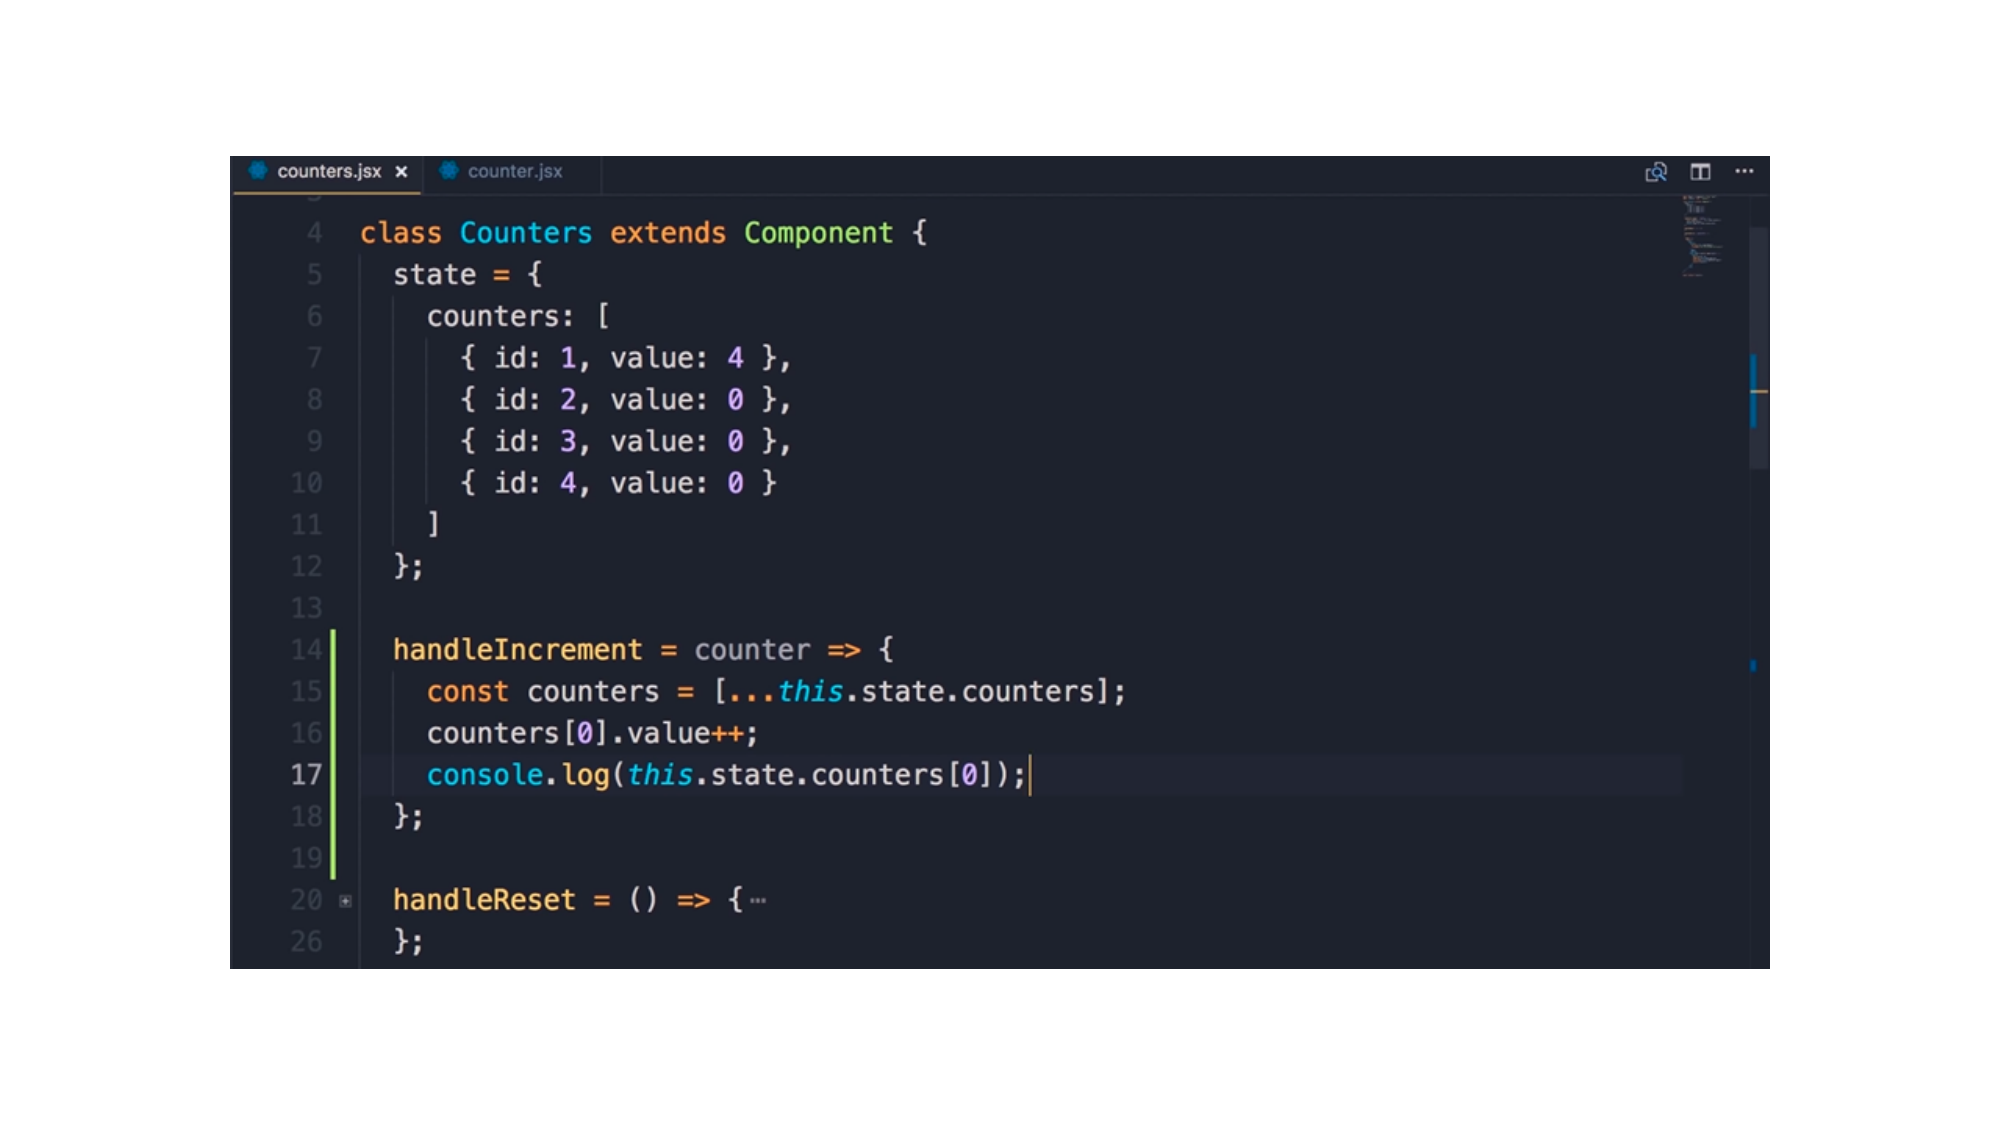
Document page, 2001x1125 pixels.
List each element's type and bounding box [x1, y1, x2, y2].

picture [230, 156, 1770, 969]
